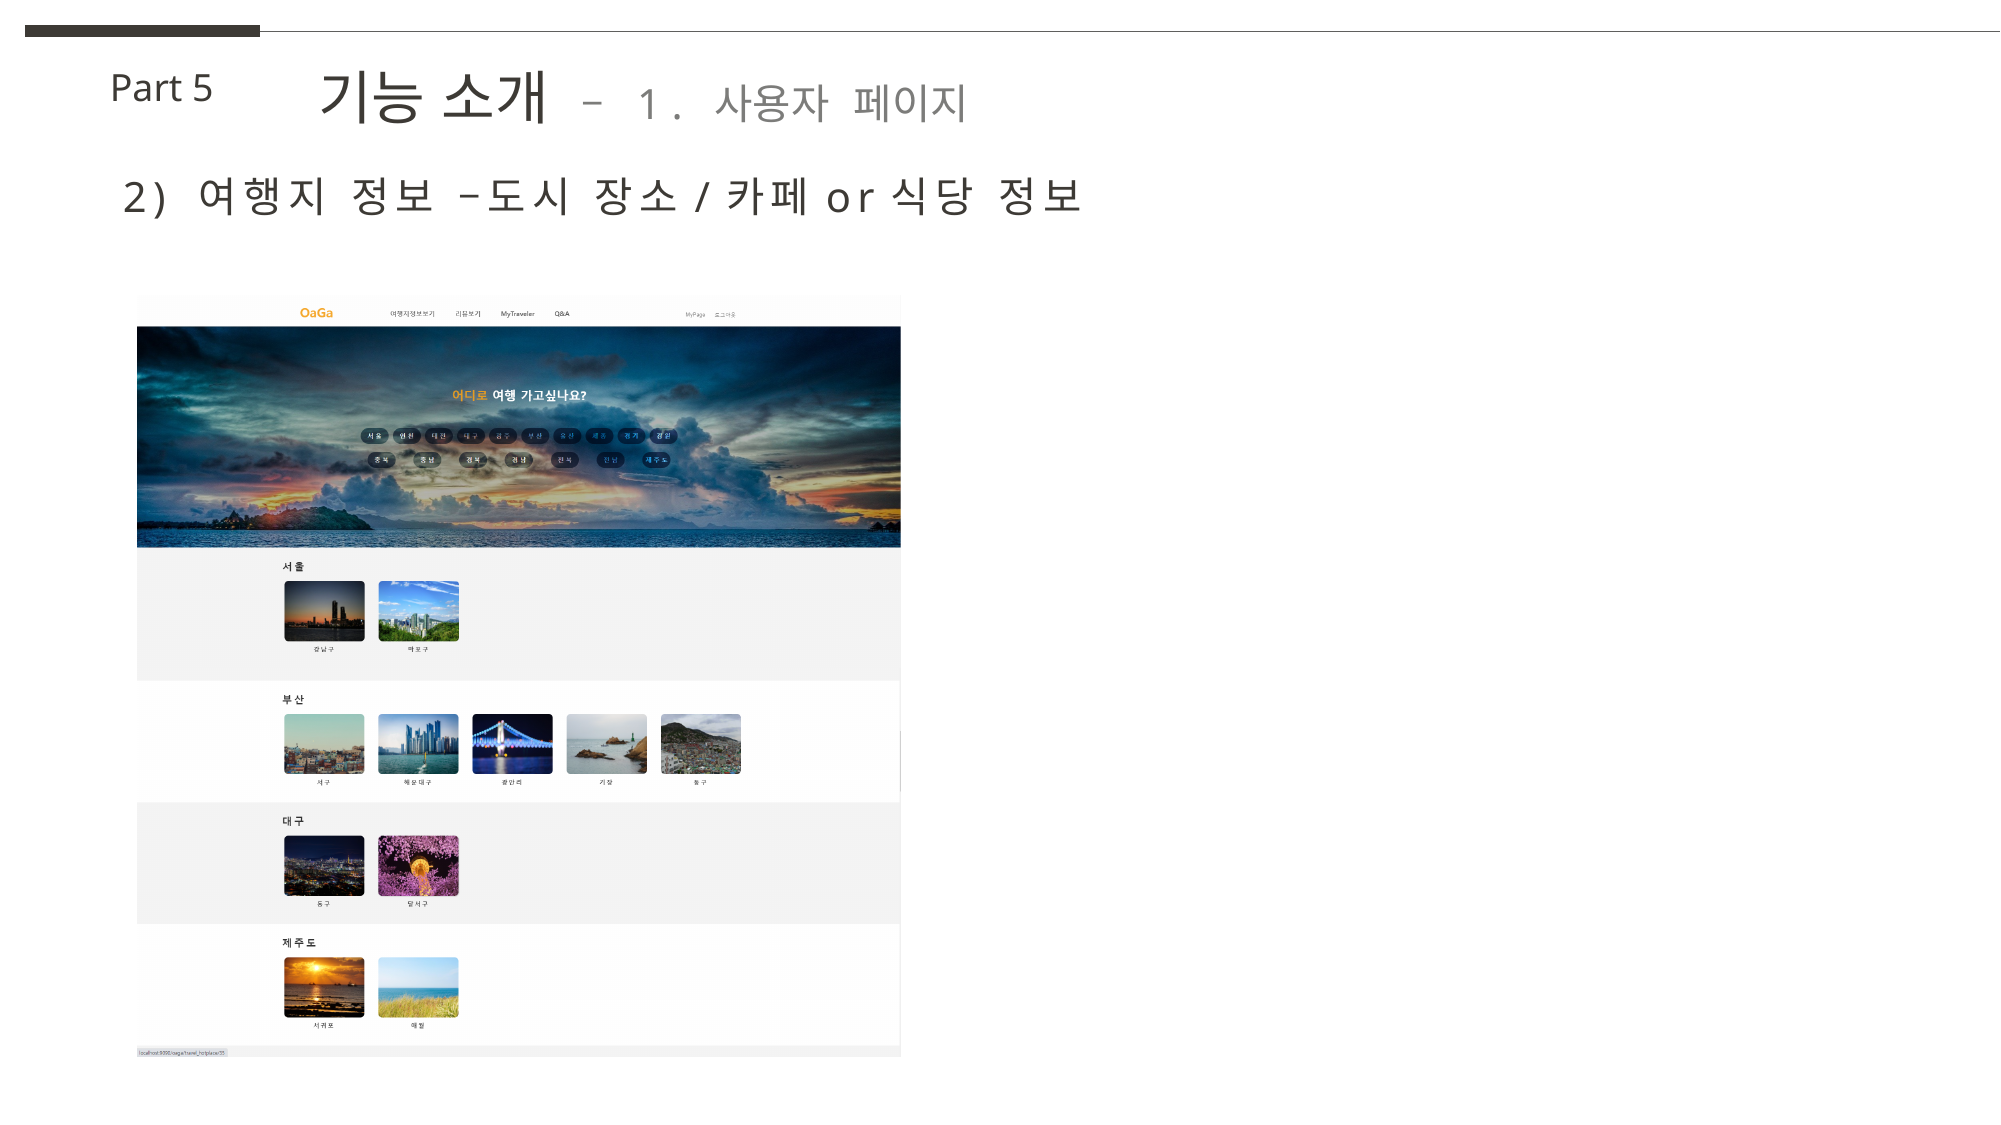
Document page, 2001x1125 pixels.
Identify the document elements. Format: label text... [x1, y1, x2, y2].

text_box 2) 여행지 정보 –도시 장소/카페or식당 정보 [108, 162, 1097, 228]
picture [137, 431, 143, 440]
picture [137, 295, 901, 1057]
picture [137, 511, 147, 519]
picture [137, 401, 155, 408]
picture [137, 414, 145, 426]
text_box Part 5 [95, 56, 229, 117]
text_box 기능 소개 – 1 . 사용자 페이지 [303, 54, 985, 139]
